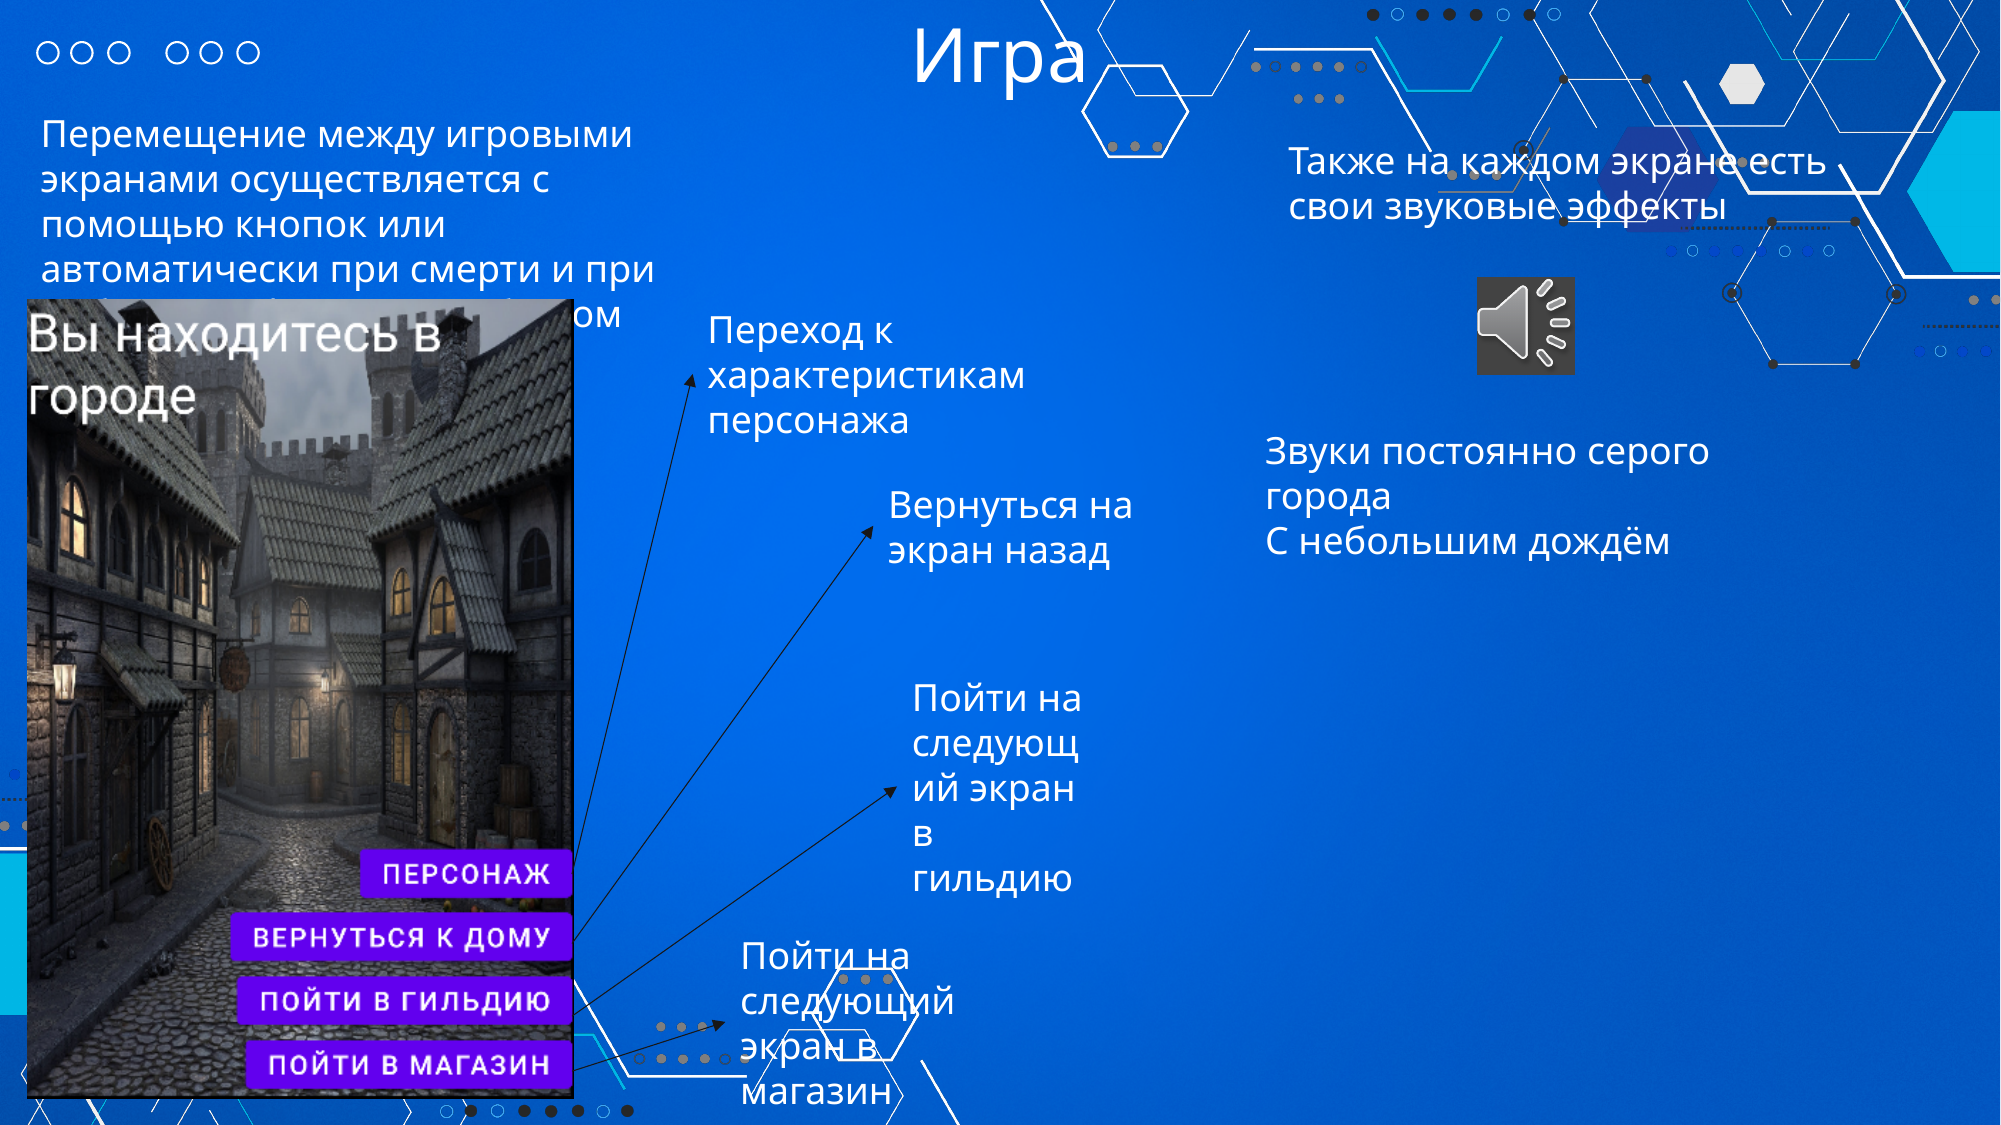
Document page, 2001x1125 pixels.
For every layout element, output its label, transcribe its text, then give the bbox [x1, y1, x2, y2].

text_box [571, 526, 874, 764]
text_box Переход к характеристикам персонажа [692, 299, 1059, 449]
text_box Вернуться на экран назад [873, 473, 1157, 579]
text_box Звуки постоянно серого города С небольшим дождём [1250, 419, 1802, 570]
picture [0, 0, 2001, 1125]
text_box Игра [0, 0, 2000, 105]
text_box Пойти на следующий экран в гильдию [897, 666, 1103, 907]
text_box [571, 1022, 726, 1072]
text_box Перемещение между игровыми экранами осуществляется с помощью кнопок или автоматически при смерти и при победе над финальным боссом [25, 102, 693, 342]
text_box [571, 374, 693, 526]
text_box Пойти на следующий экран в магазин [725, 924, 993, 1120]
text_box Также на каждом экране есть свои звуковые эффекты [1273, 129, 1856, 235]
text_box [571, 764, 897, 1017]
